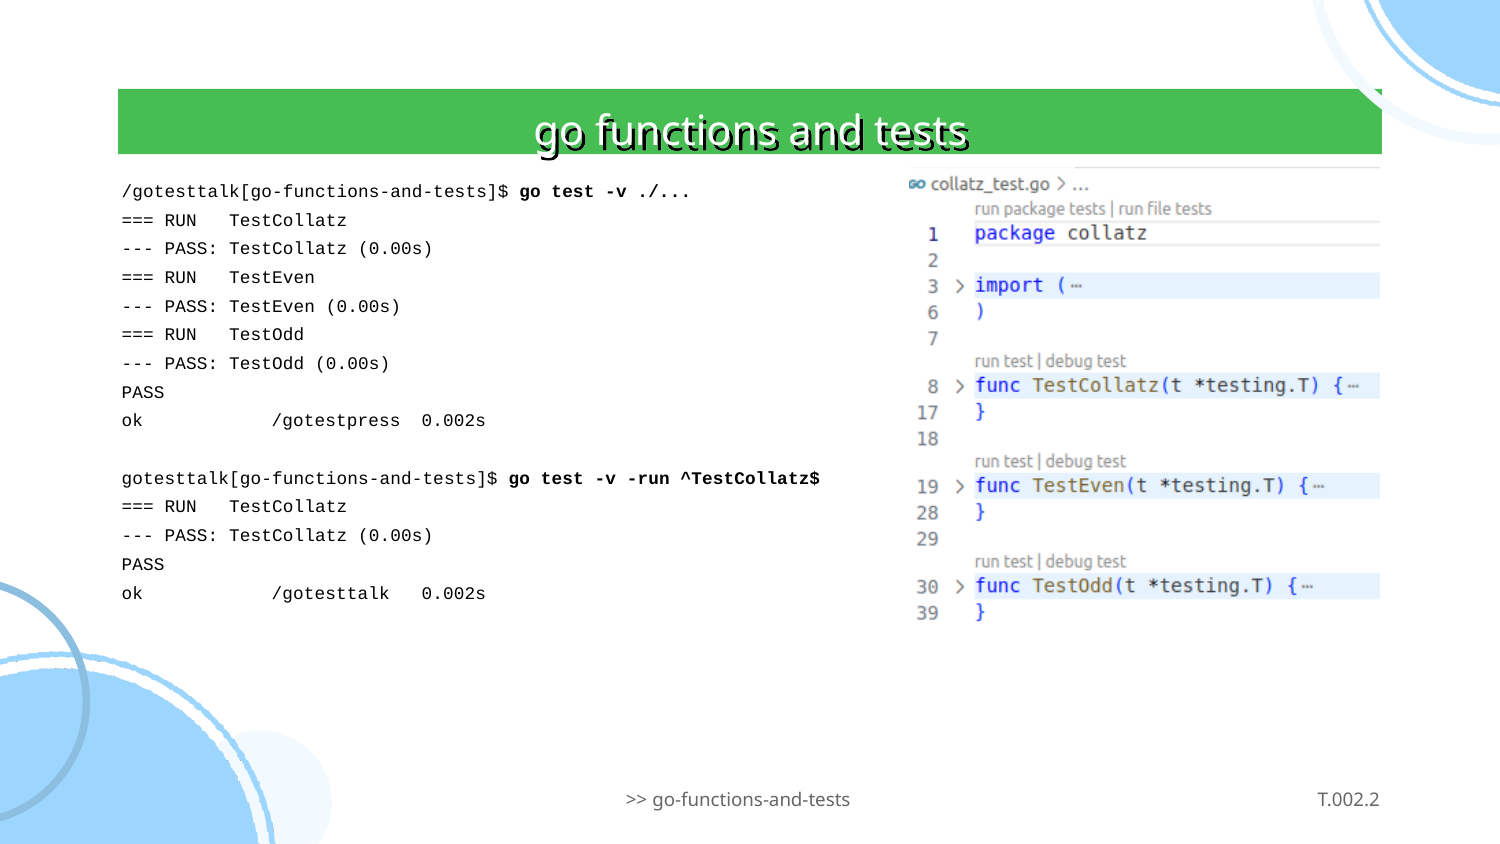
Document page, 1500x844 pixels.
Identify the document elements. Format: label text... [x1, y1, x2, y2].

title go functions and tests [118, 88, 1382, 154]
picture [909, 167, 1381, 624]
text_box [0, 577, 344, 844]
subtitle >> go-functions-and-tests [518, 782, 958, 817]
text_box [1308, 0, 1500, 145]
subtitle T.002.2 [1230, 782, 1380, 817]
text_box /gotesttalk[go-functions-and-tests]$ go test -v ./... === RUN TestCollatz --- PASS: TestCollatz (0.00s) === RUN TestEven --- PASS: TestEven (0.00s) === RUN TestOdd --- PASS: TestOdd (0.00s) PASS ok /gotestpress 0.002s gotesttalk[go-functions-and-tests]$ go test -v -run ^TestCollatz$ === RUN TestCollatz --- PASS: TestCollatz (0.00s) PASS ok /gotesttalk 0.002s [106, 157, 1370, 675]
